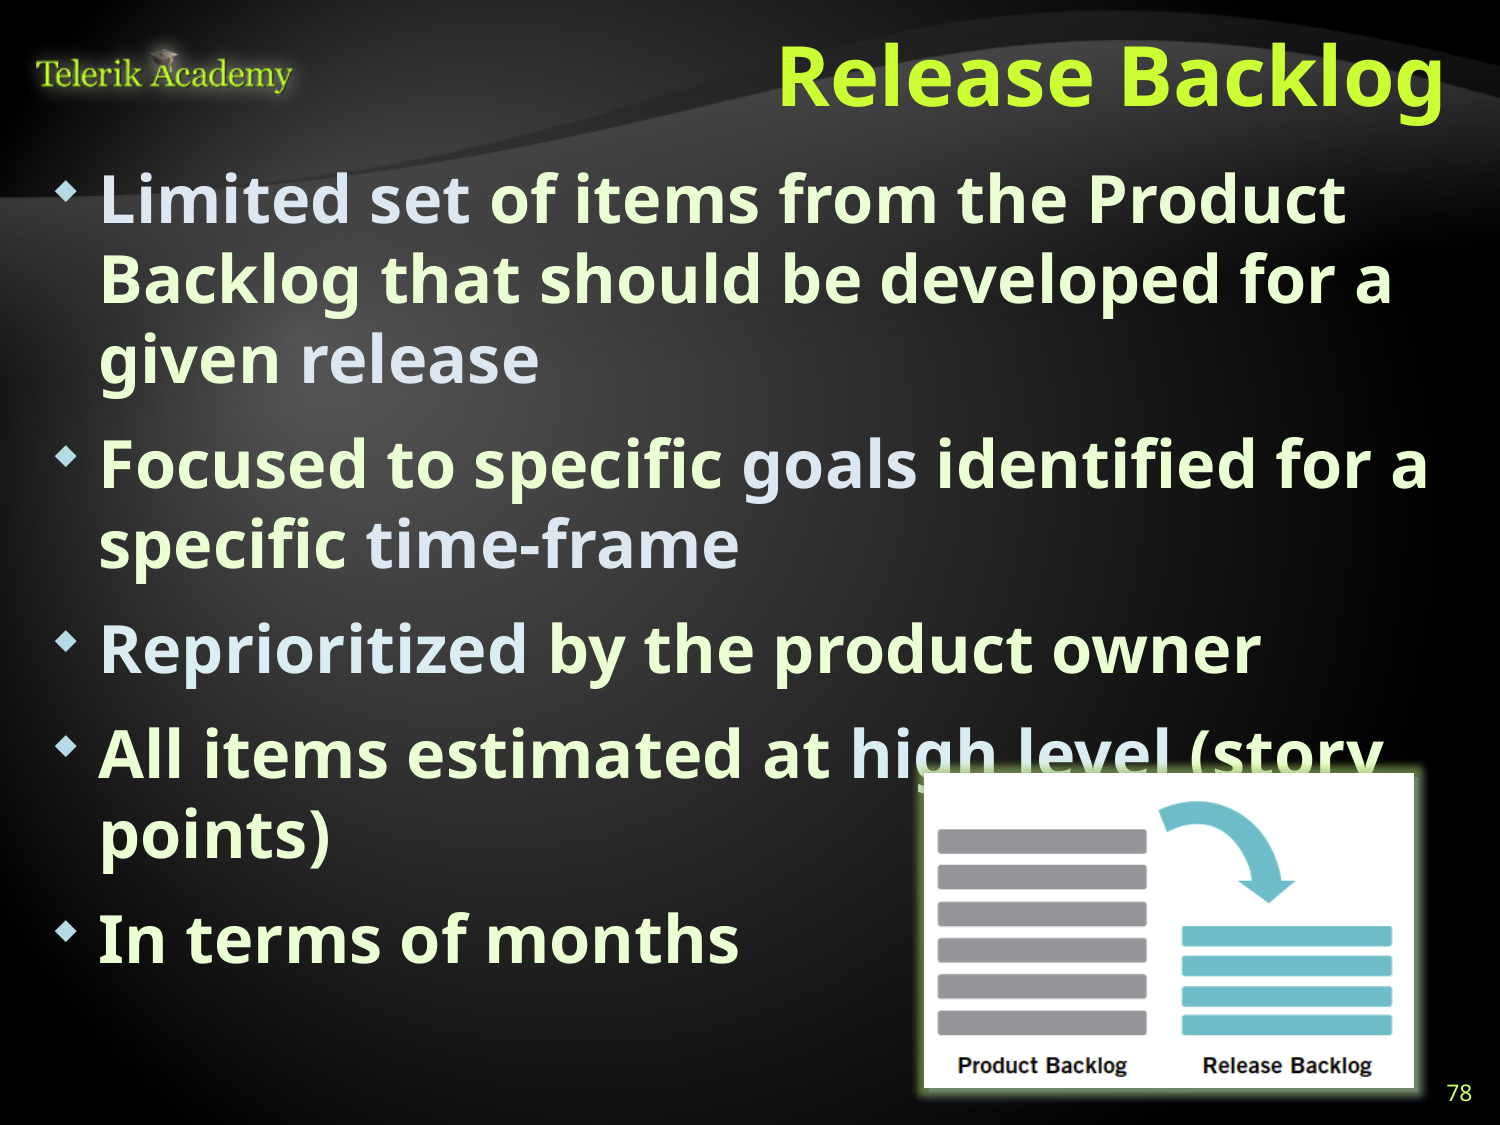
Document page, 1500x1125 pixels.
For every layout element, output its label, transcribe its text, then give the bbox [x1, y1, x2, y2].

title Release Backlog [914, 762, 1421, 1096]
picture [0, 0, 1500, 1125]
list Limited set of items from the Product Backlog that should be developed for a given release Focused to specific goals identified for a specific time-frame Reprioritized by the product owner All items estimated at high level (story points) In terms of months [37, 149, 1463, 1100]
title Release Backlog [300, 12, 1463, 149]
slide_number 78 [1412, 1074, 1488, 1113]
